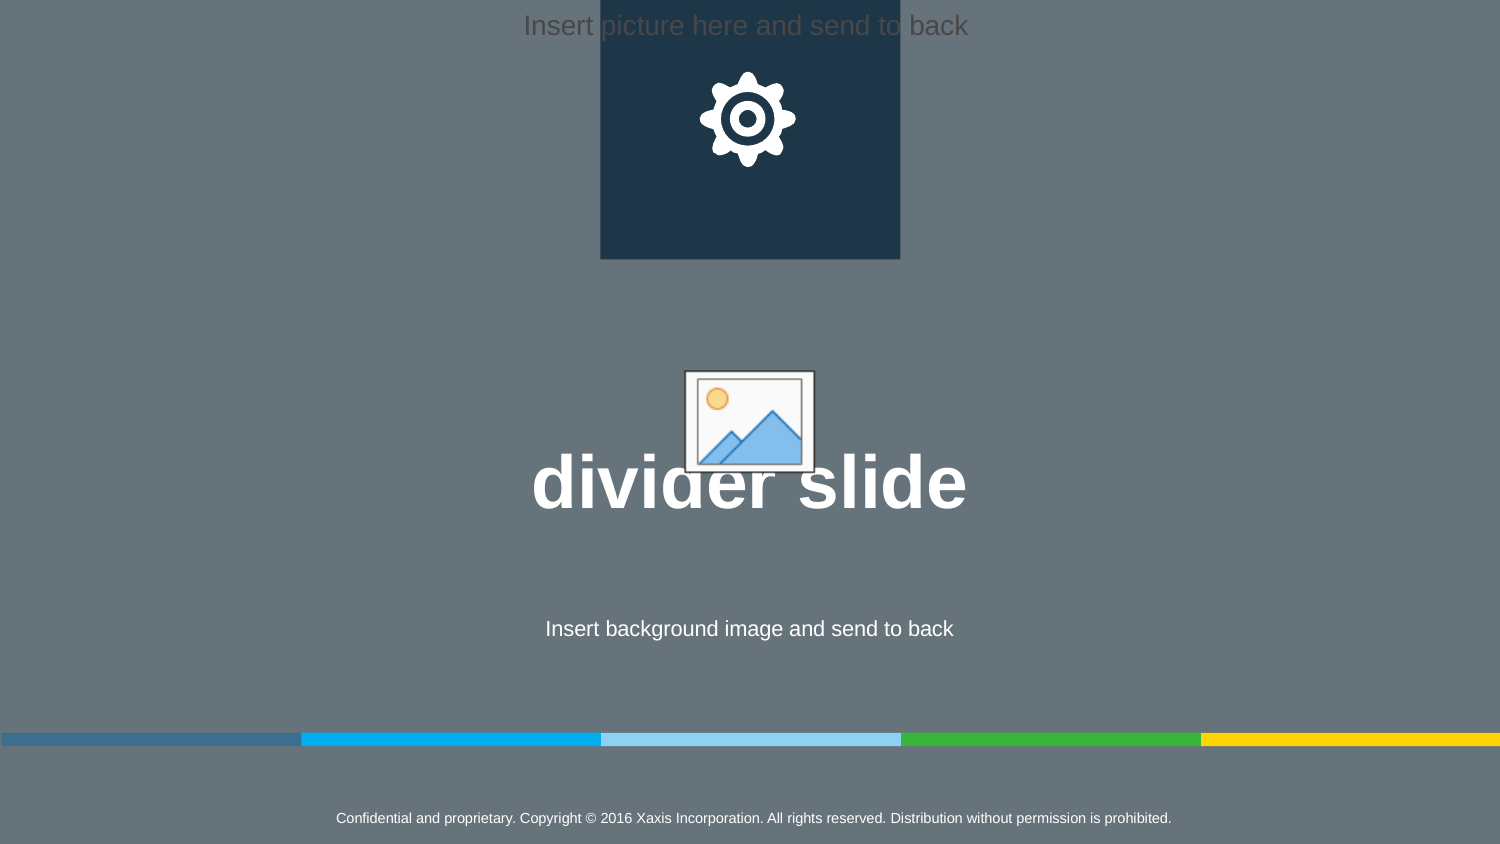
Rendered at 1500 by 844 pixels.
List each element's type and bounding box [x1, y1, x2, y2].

picture [0, 0, 1500, 844]
text_box [1, 732, 1500, 747]
